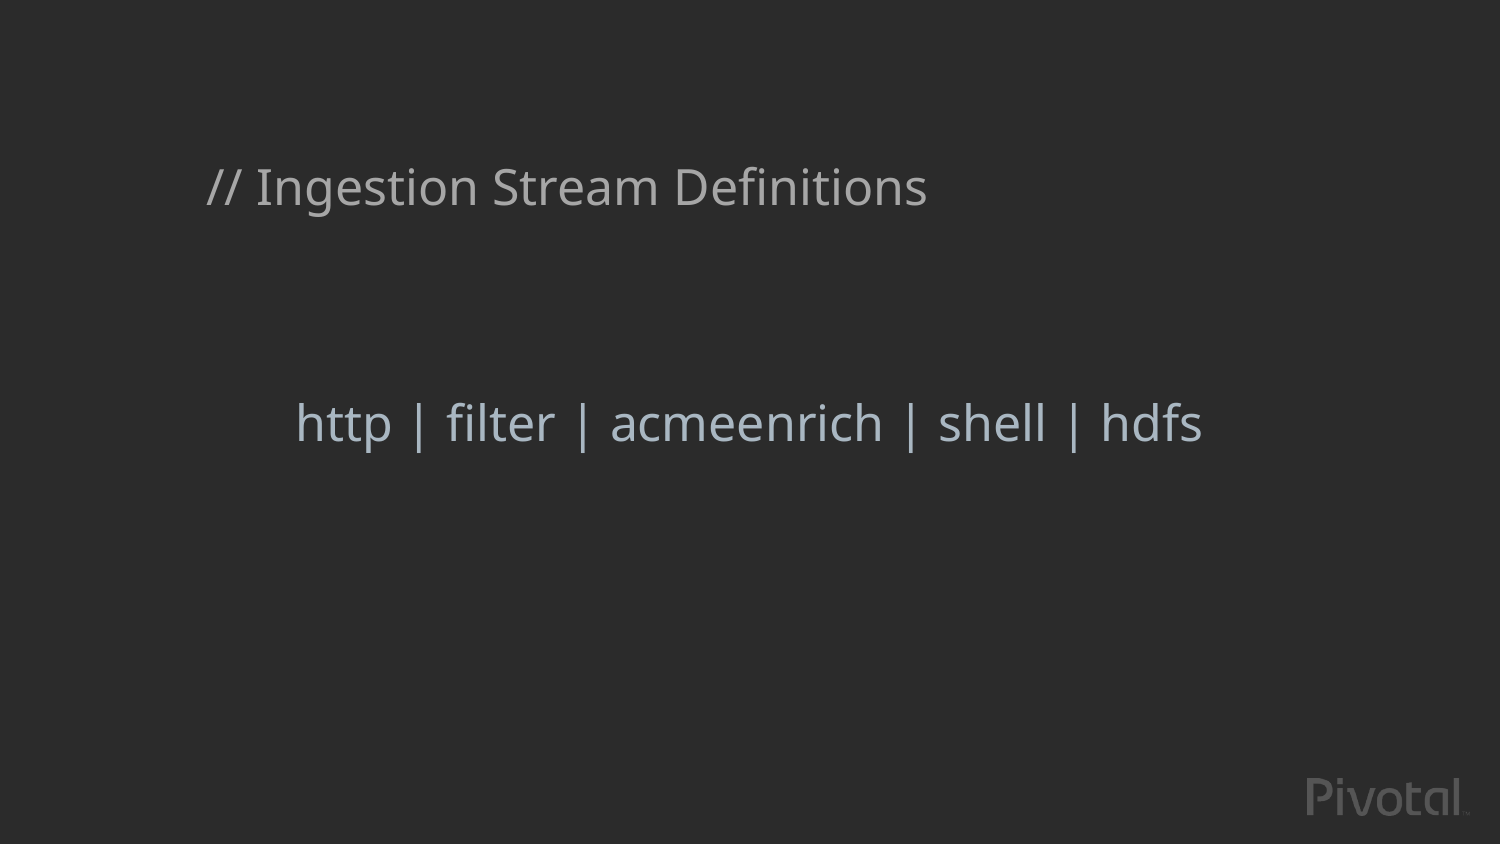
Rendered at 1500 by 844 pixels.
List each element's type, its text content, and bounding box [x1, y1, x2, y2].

text_box http | filter | acmeenrich | shell | hdfs [280, 383, 1220, 459]
picture [1307, 778, 1470, 816]
text_box // Ingestion Stream Definitions [191, 148, 944, 223]
